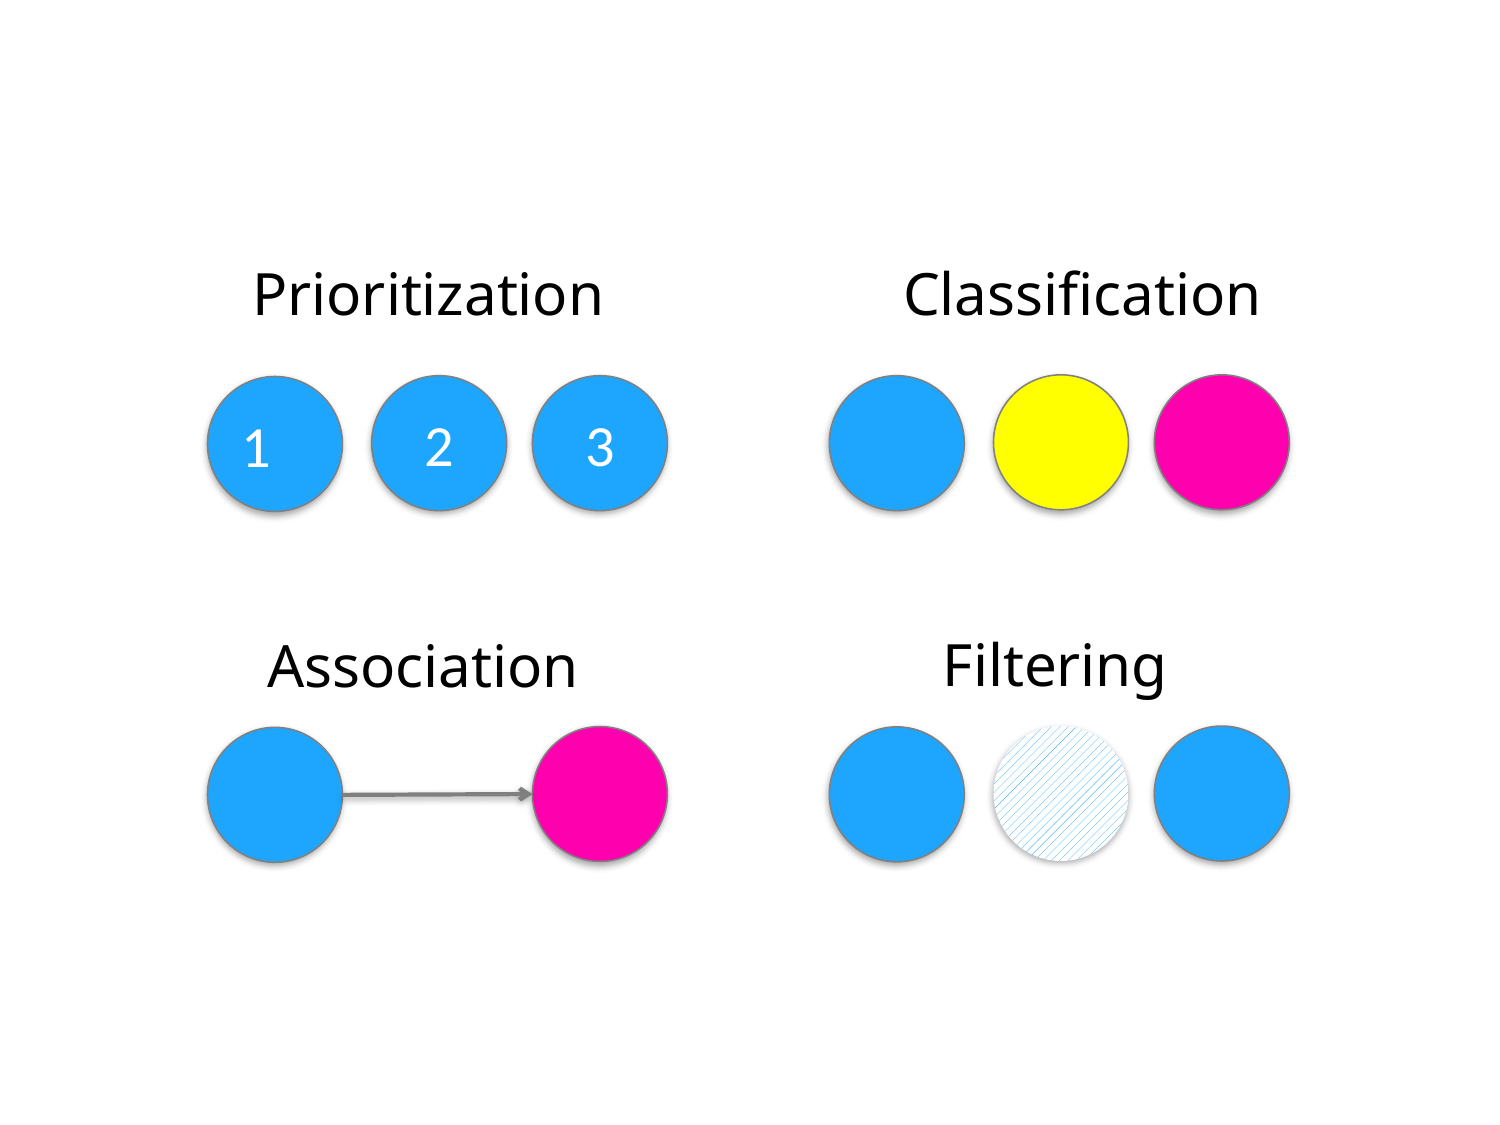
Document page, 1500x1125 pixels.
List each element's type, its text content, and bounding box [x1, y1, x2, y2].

text_box Prioritization [237, 249, 620, 335]
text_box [829, 725, 1290, 863]
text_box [829, 374, 1290, 511]
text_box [207, 726, 668, 863]
text_box Filtering [927, 620, 1183, 706]
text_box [207, 375, 668, 512]
text_box Classification [888, 249, 1277, 335]
text_box Association [252, 621, 594, 707]
